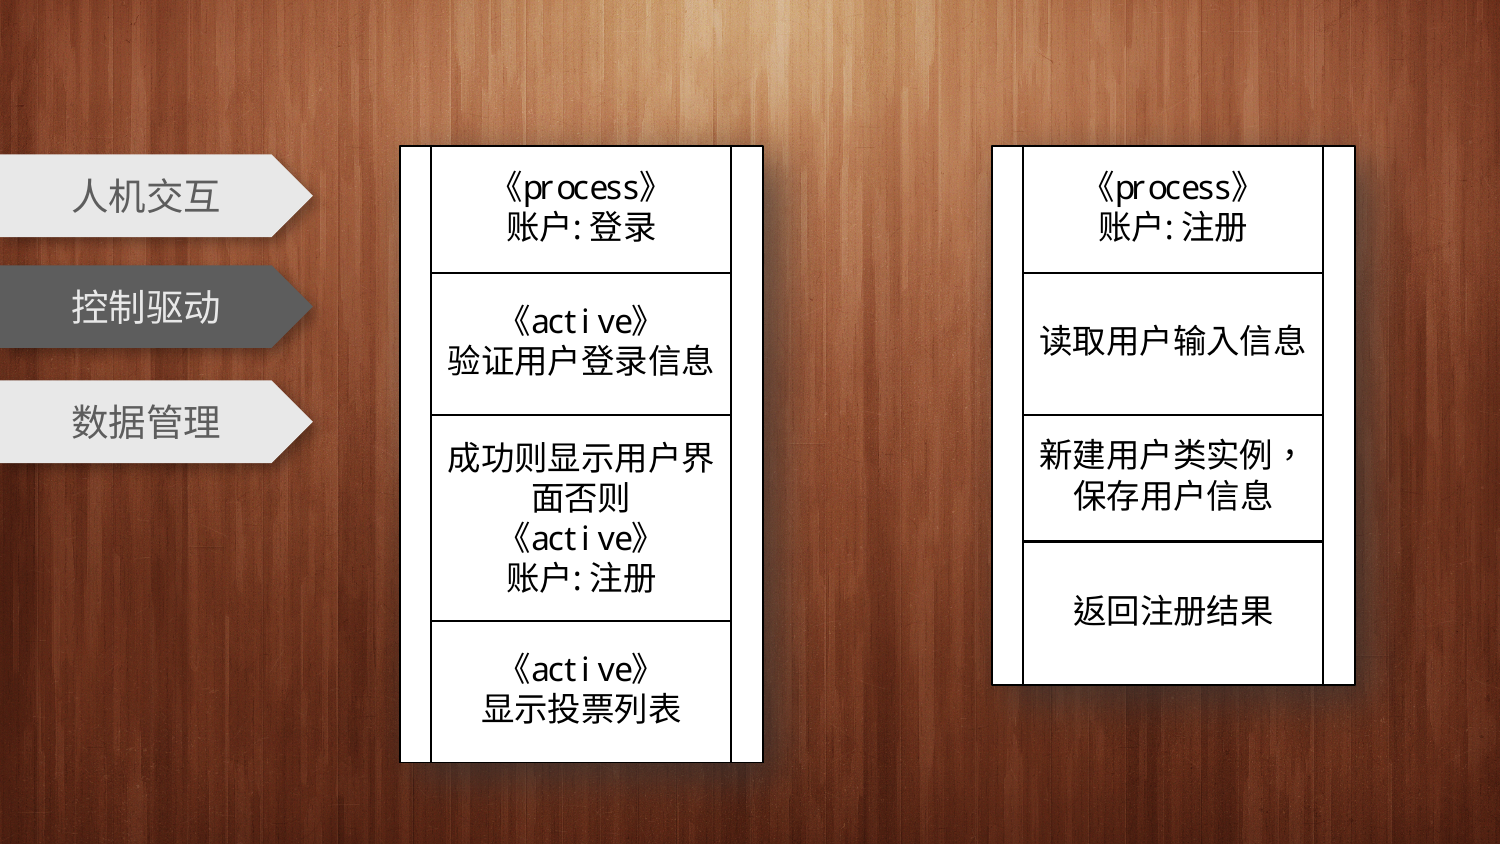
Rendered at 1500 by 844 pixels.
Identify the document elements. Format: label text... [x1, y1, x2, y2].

picture [0, 0, 1500, 844]
text_box 人机交互 [0, 152, 315, 240]
text_box 数据管理 [0, 378, 315, 466]
text_box 控制驱动 [0, 263, 315, 351]
